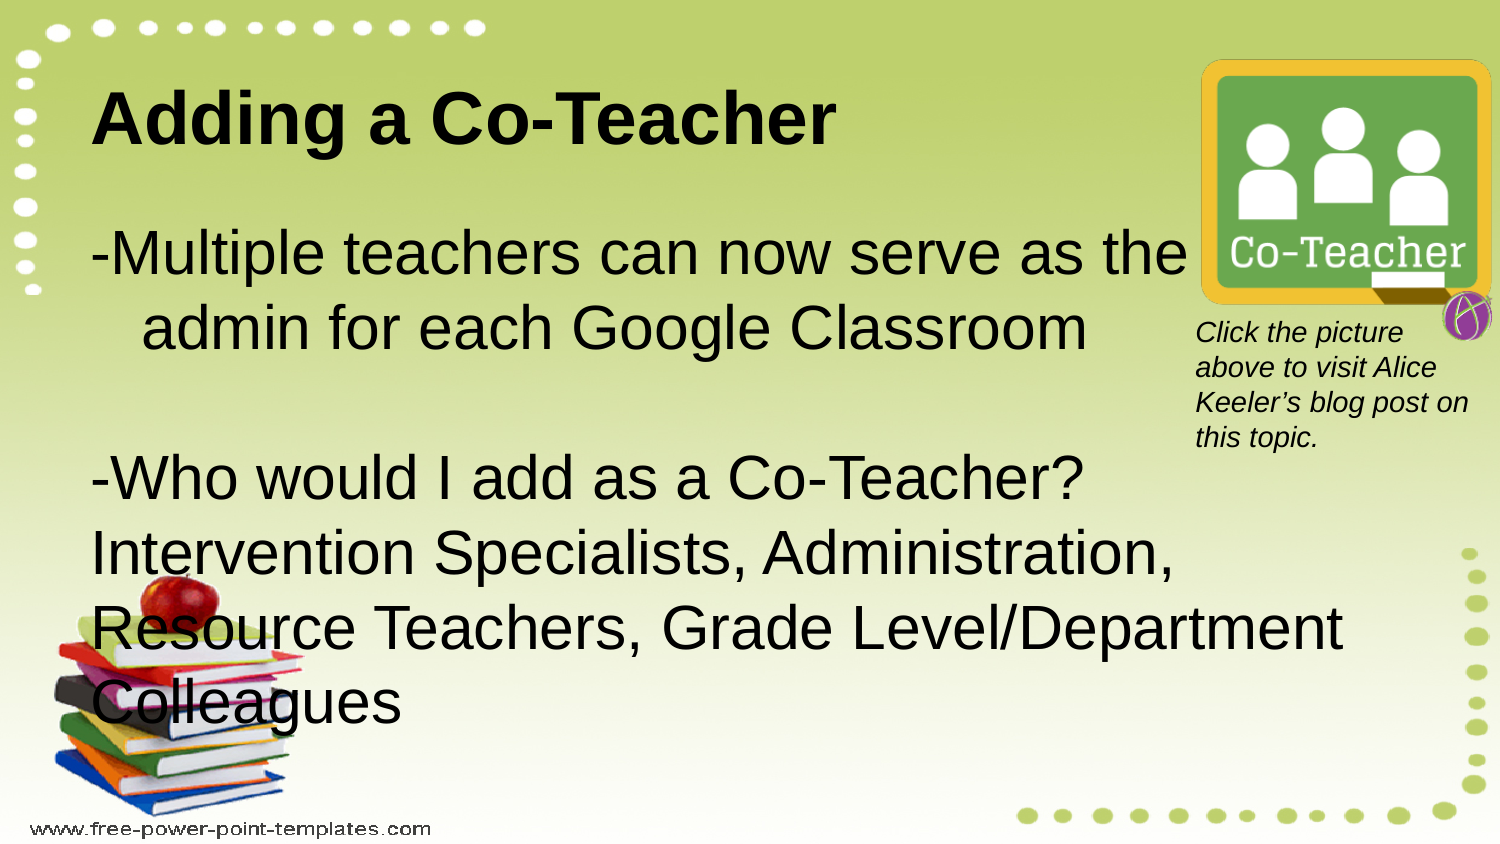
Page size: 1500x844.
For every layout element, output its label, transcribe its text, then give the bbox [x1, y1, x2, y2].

text_box Click the picture above to visit Alice Keeler’s blog post on this topic. [1180, 298, 1500, 425]
picture [0, 0, 1500, 844]
title Adding a Co-Teacher [75, 33, 1425, 175]
list -Multiple teachers can now serve as the admin for each Google Classroom -Who would I add as a Co-Teacher? Intervention Specialists, Administration, Resource Teachers, Grade Level/Department Colleagues [75, 196, 1425, 809]
